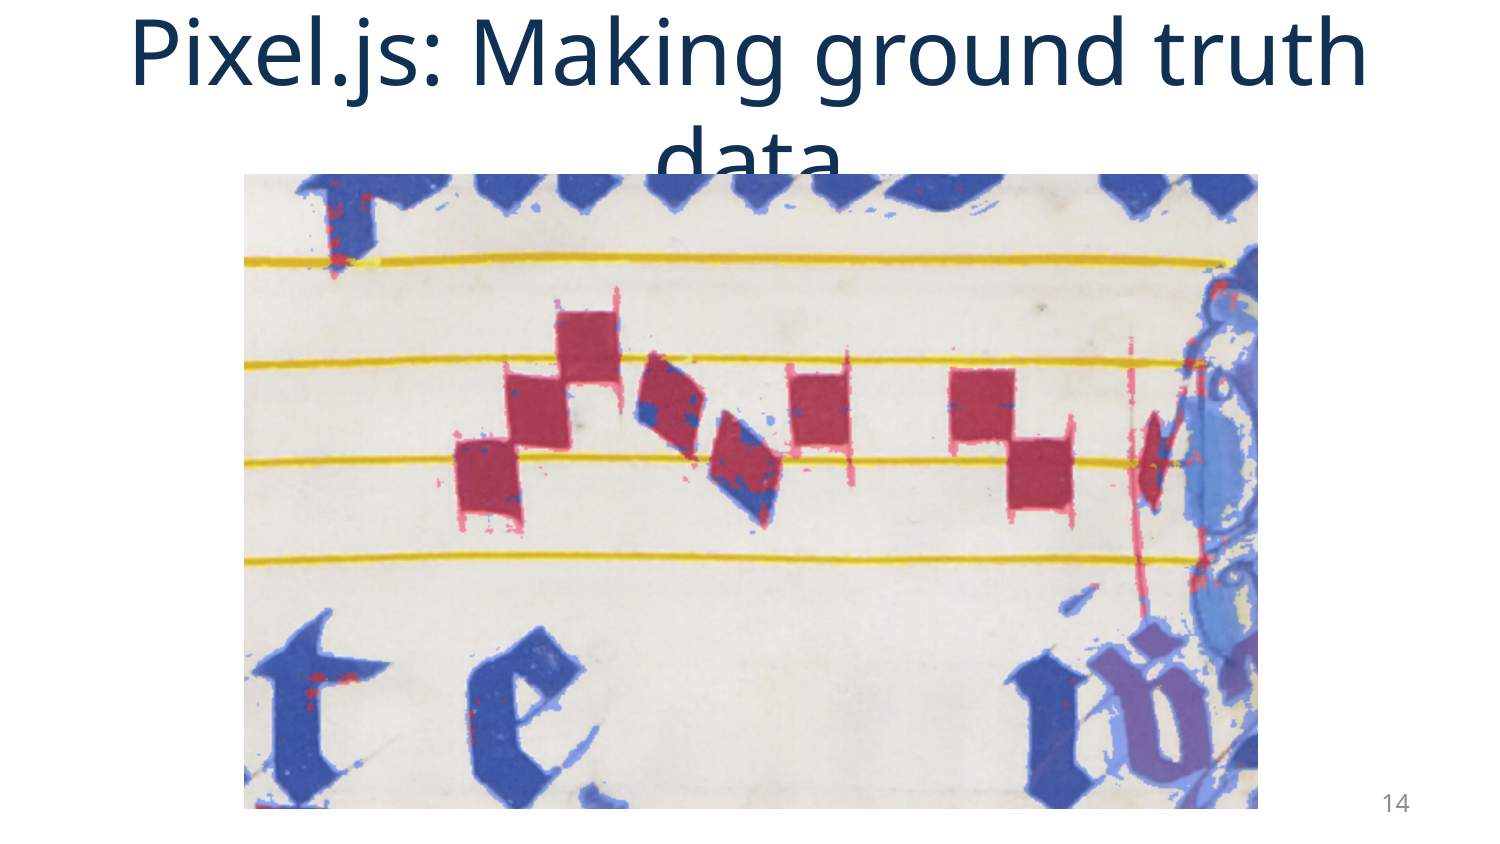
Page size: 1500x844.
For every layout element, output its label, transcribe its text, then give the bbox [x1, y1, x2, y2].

picture [244, 174, 1258, 809]
slide_number 14 [1074, 782, 1425, 827]
title Pixel.js: Making ground truth data [75, 33, 1425, 175]
